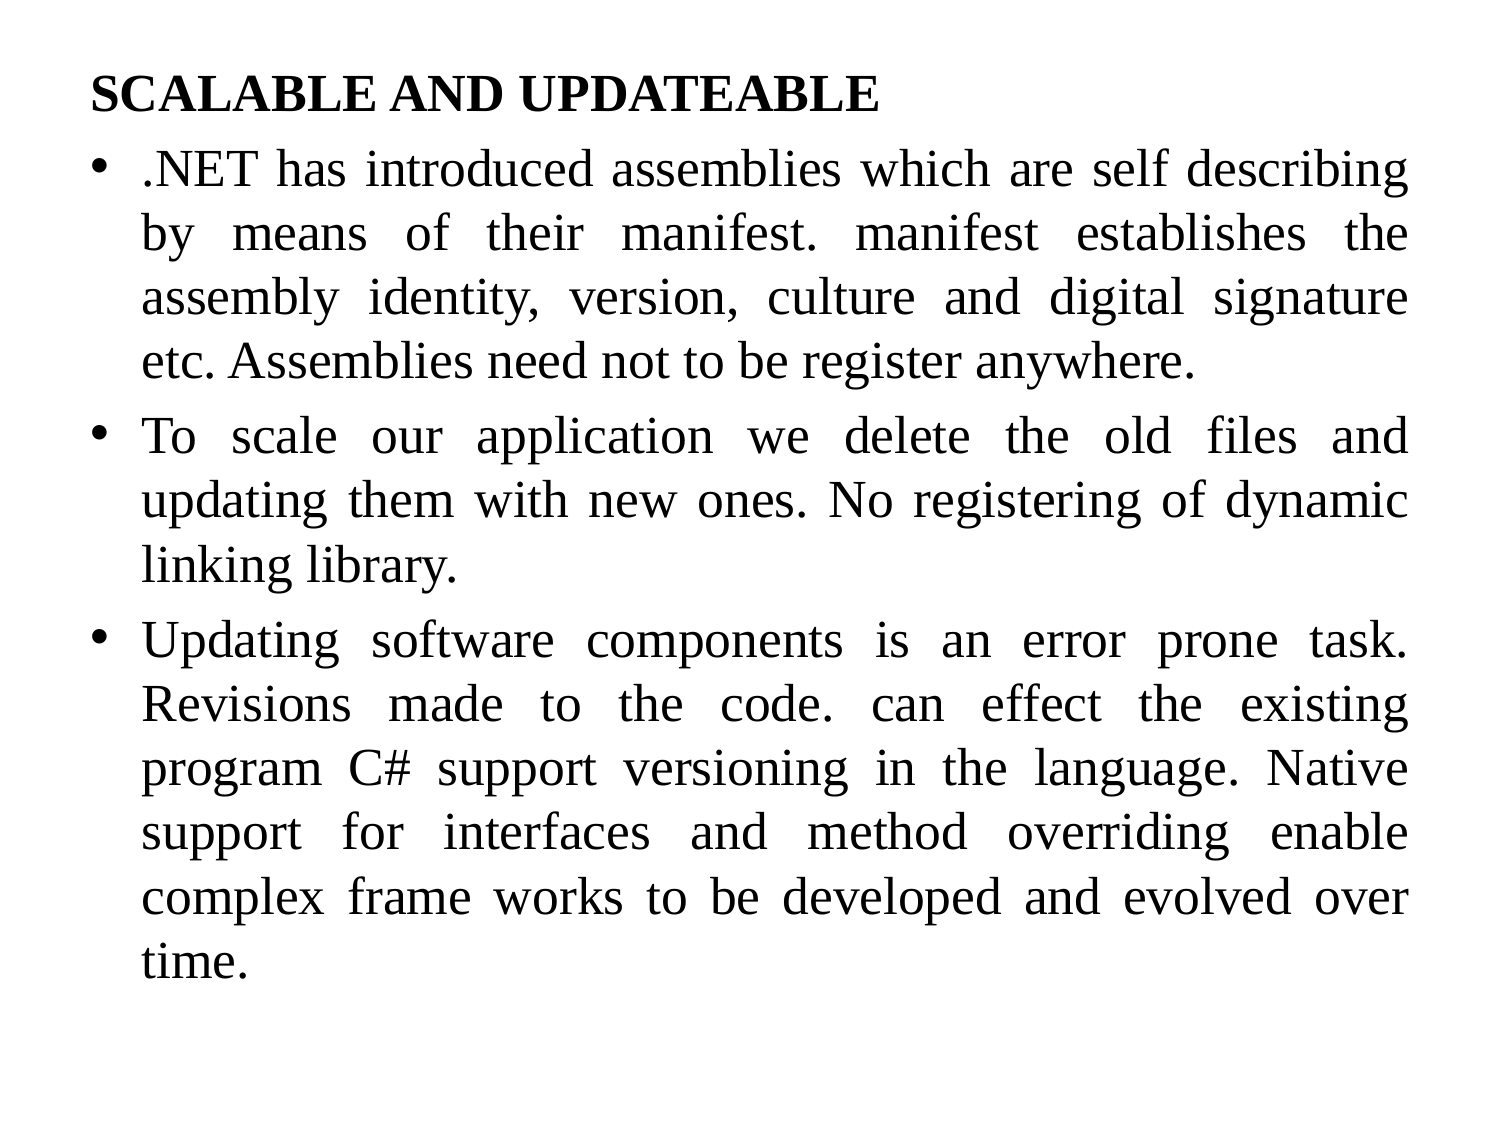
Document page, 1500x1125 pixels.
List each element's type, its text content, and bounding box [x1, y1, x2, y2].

list SCALABLE AND UPDATEABLE .NET has introduced assemblies which are self describing by means of their manifest. manifest establishes the assembly identity, version, culture and digital signature etc. Assemblies need not to be register anywhere. To scale our application we delete the old files and updating them with new ones. No registering of dynamic linking library. Updating software components is an error prone task. Revisions made to the code. can effect the existing program C# support versioning in the language. Native support for interfaces and method overriding enable complex frame works to be developed and evolved over time. [75, 50, 1425, 1005]
